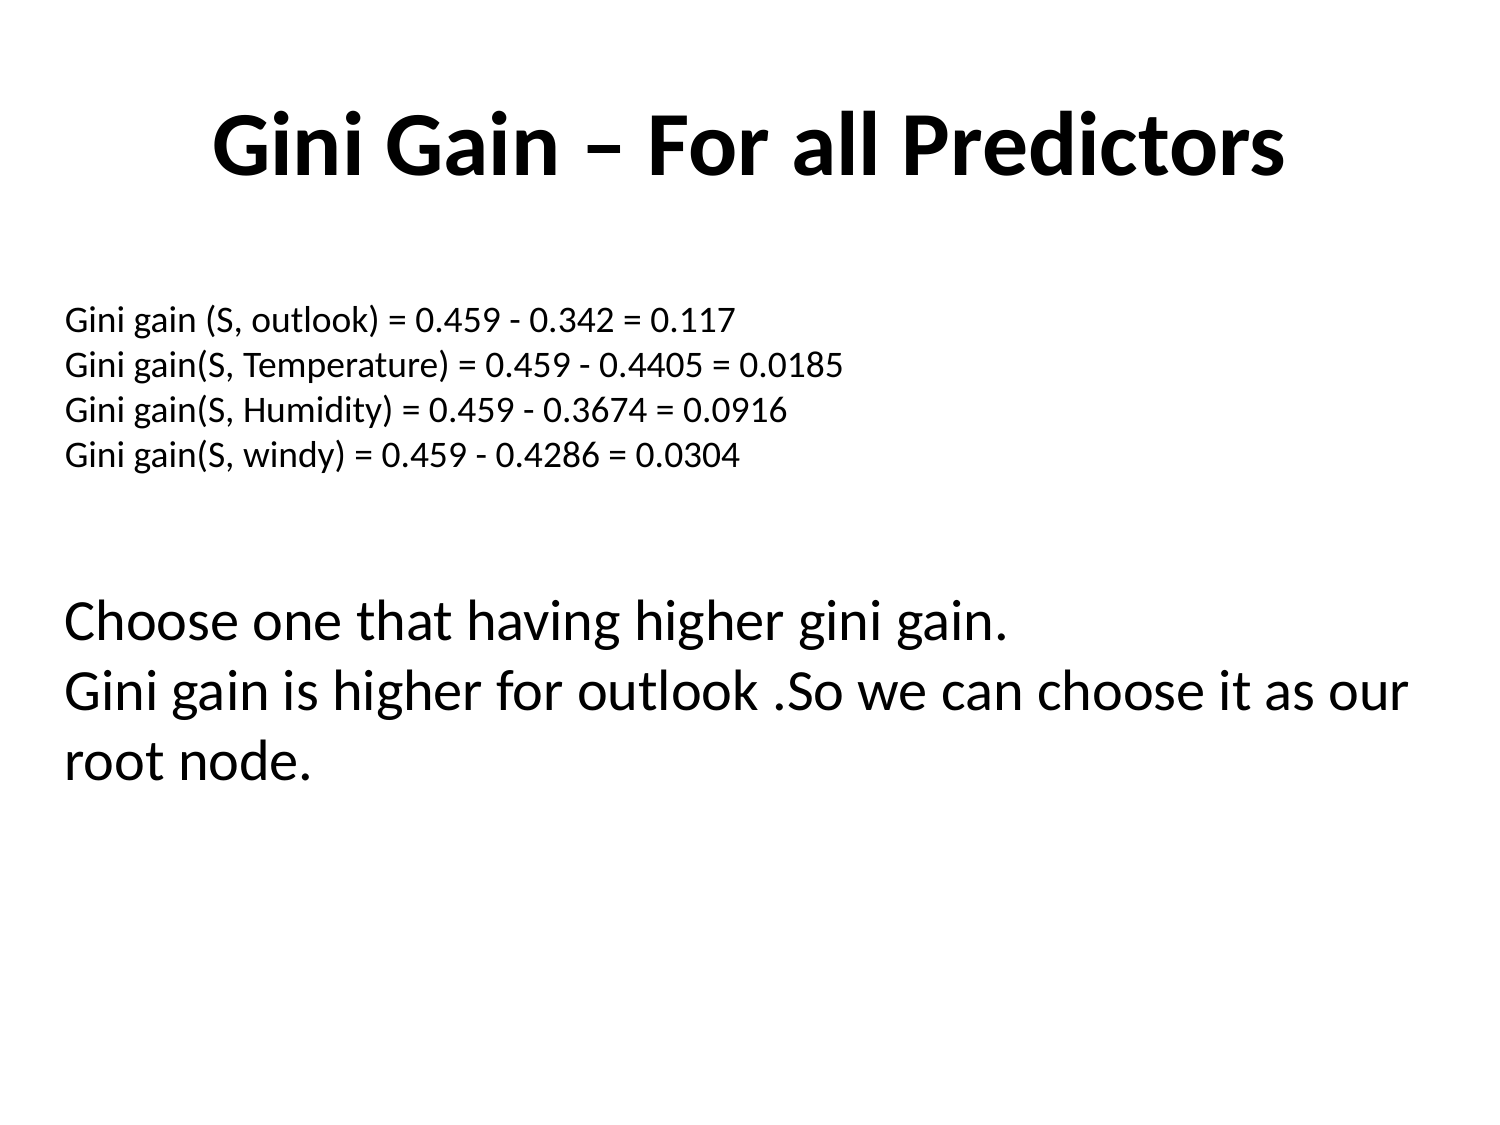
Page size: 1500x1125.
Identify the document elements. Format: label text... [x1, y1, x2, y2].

text_box Choose one that having higher gini gain. Gini gain is higher for outlook .So we can choose it as our root node. [50, 575, 1450, 800]
title Gini Gain – For all Predictors [75, 45, 1425, 233]
text_box Gini gain (S, outlook) = 0.459 - 0.342 = 0.117 Gini gain(S, Temperature) = 0.459 - 0.4405 = 0.0185 Gini gain(S, Humidity) = 0.459 - 0.3674 = 0.0916 Gini gain(S, windy) = 0.459 - 0.4286 = 0.0304 [50, 287, 1350, 483]
